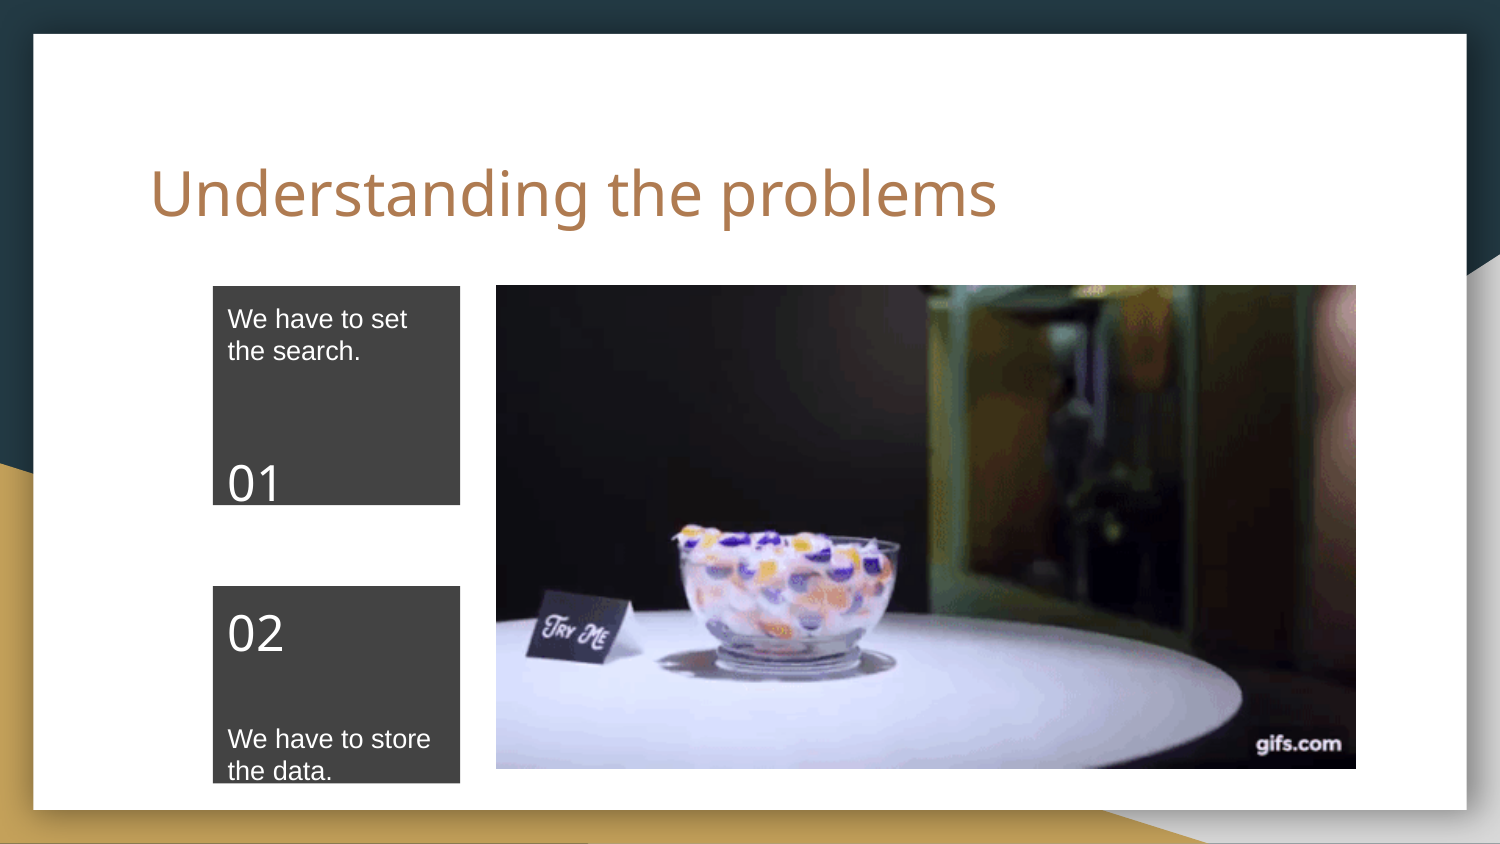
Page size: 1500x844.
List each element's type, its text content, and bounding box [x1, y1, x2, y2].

picture [495, 285, 1356, 769]
text_box We have to set the search. [212, 286, 461, 506]
title Understanding the problems [134, 138, 1366, 296]
text_box 02 We have to store the data. [212, 586, 461, 784]
text_box 01 [212, 436, 333, 569]
